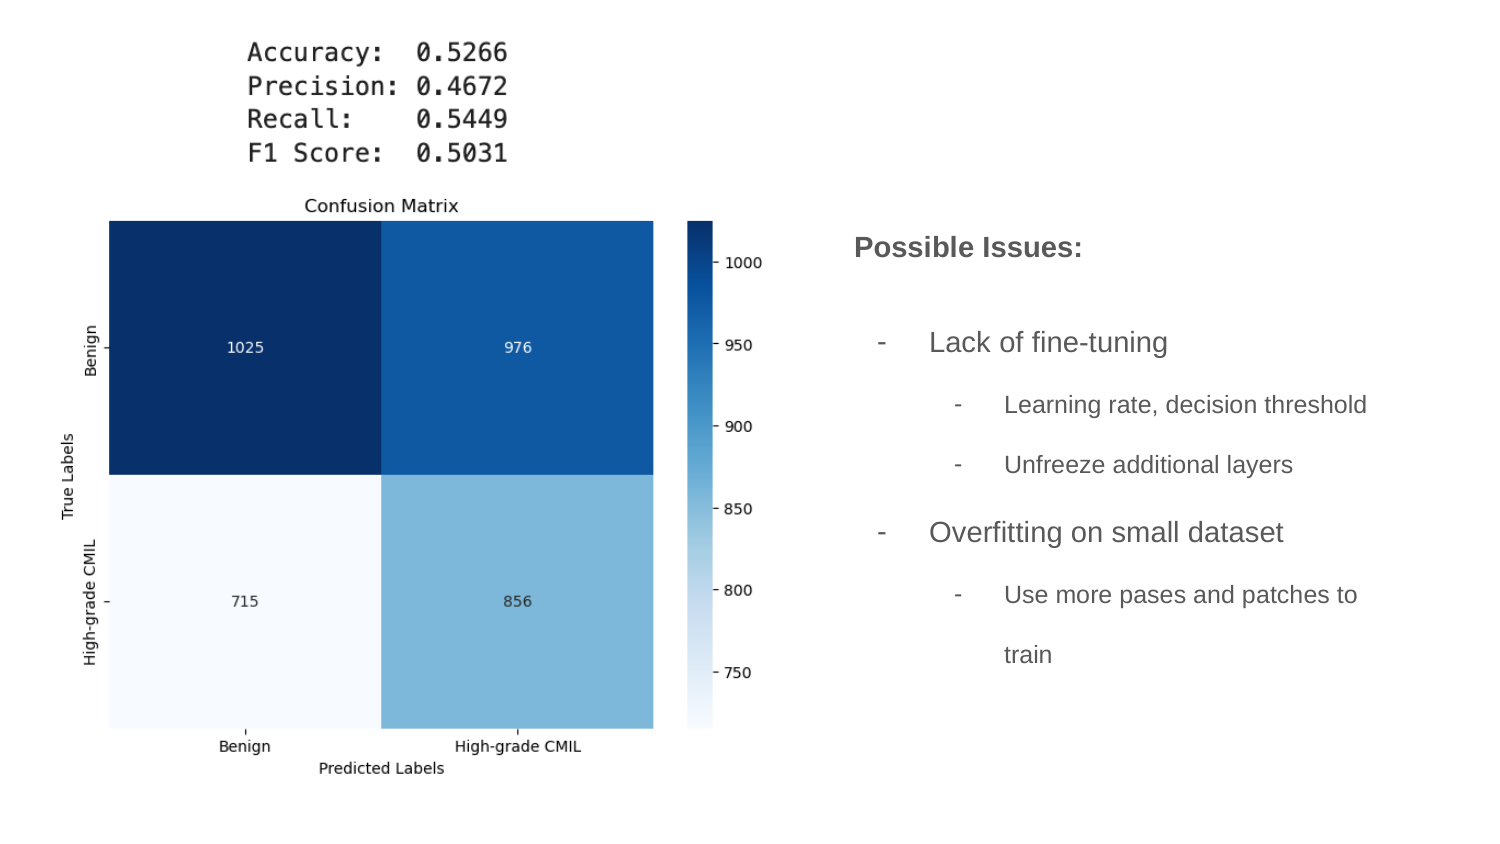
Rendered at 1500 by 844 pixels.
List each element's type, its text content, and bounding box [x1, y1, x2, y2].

picture [238, 35, 520, 176]
picture [50, 188, 773, 787]
list Possible Issues: Lack of fine-tuning Learning rate, decision threshold Unfreeze additional layers Overfitting on small dataset Use more pases and patches to train [839, 208, 1425, 688]
